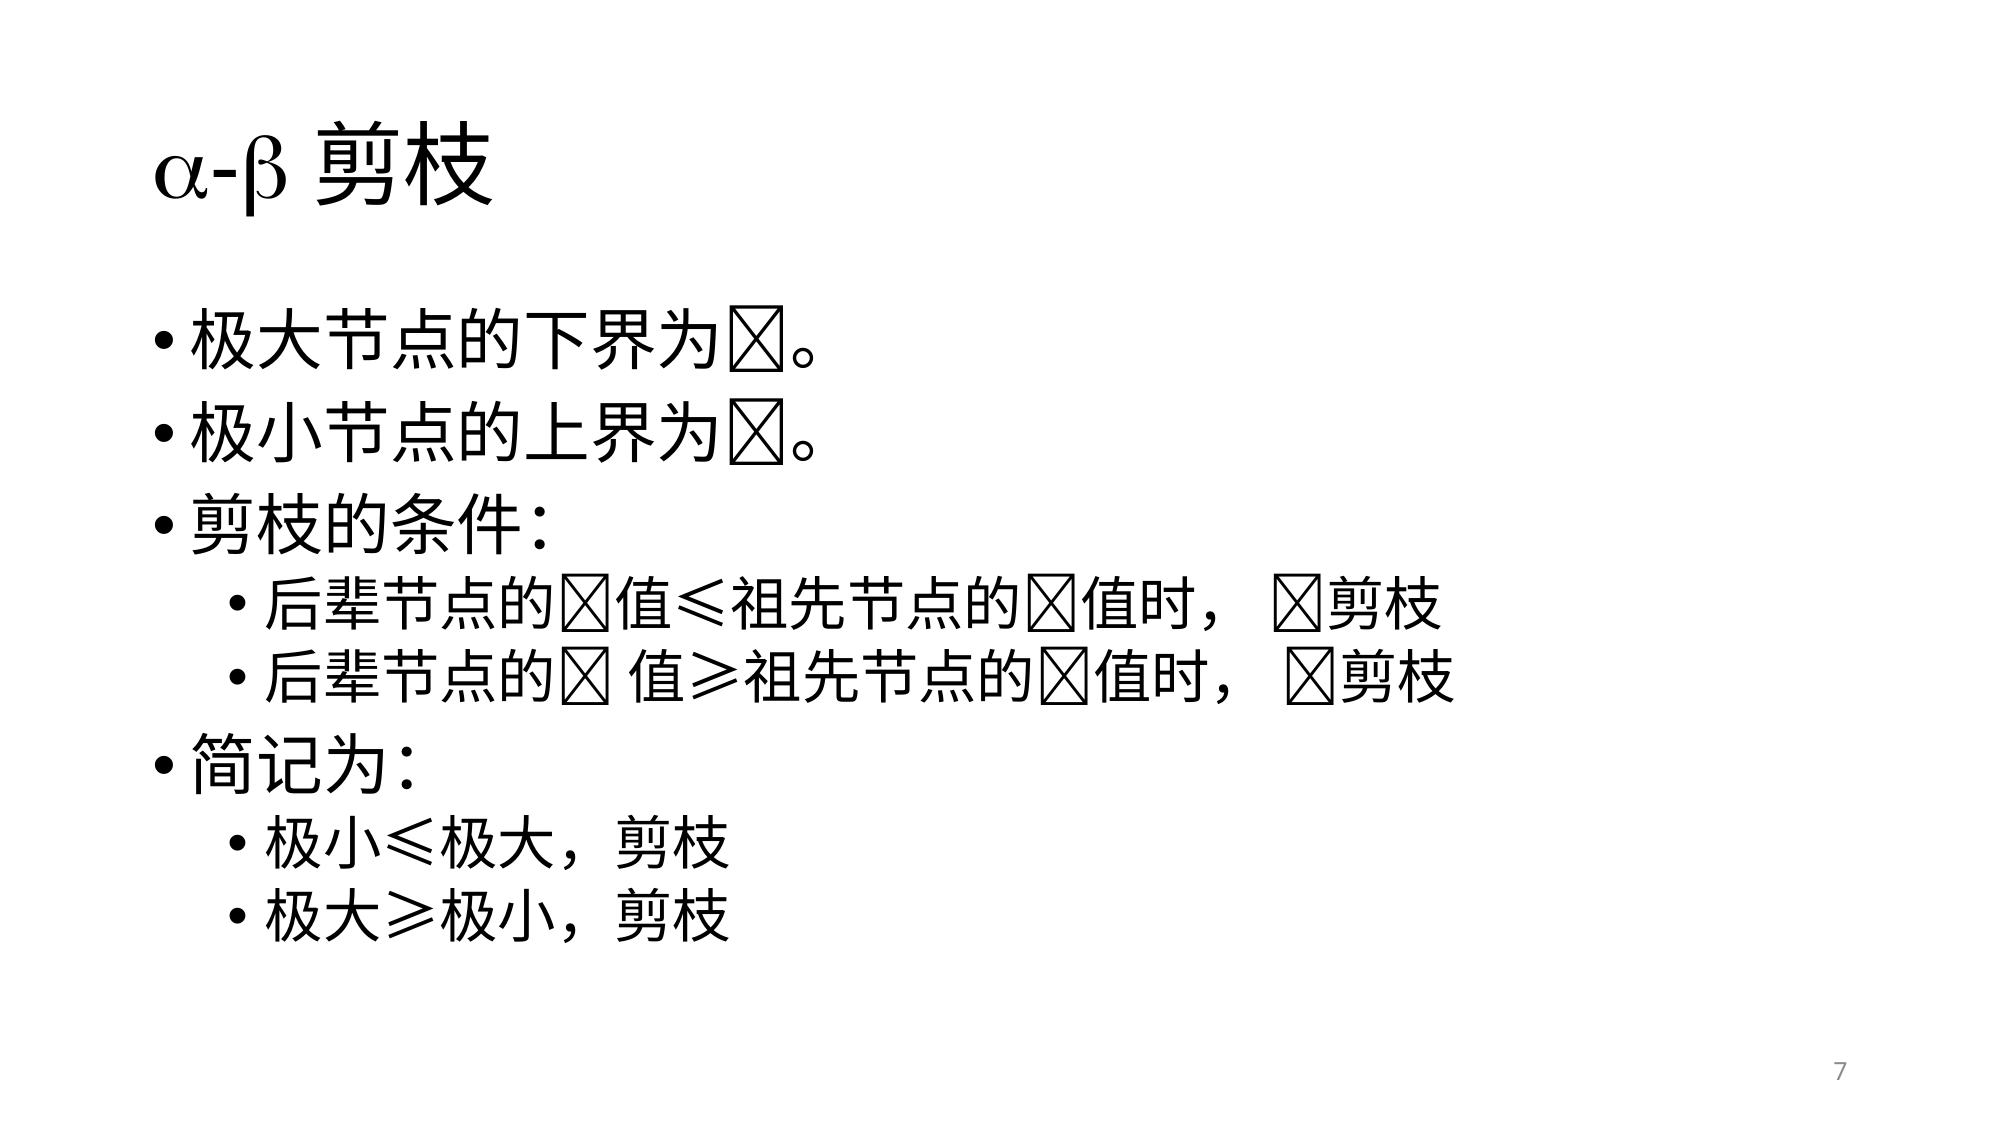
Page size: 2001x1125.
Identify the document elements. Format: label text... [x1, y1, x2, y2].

slide_number 7 [1412, 1042, 1863, 1103]
title -剪枝 [137, 59, 1863, 278]
list 极大节点的下界为。 极小节点的上界为。 剪枝的条件： 后辈节点的值≤祖先节点的值时， 剪枝 后辈节点的 值≥祖先节点的值时， 剪枝 简记为： 极小≤极大，剪枝 极大≥极小，剪枝 [137, 299, 1863, 1014]
